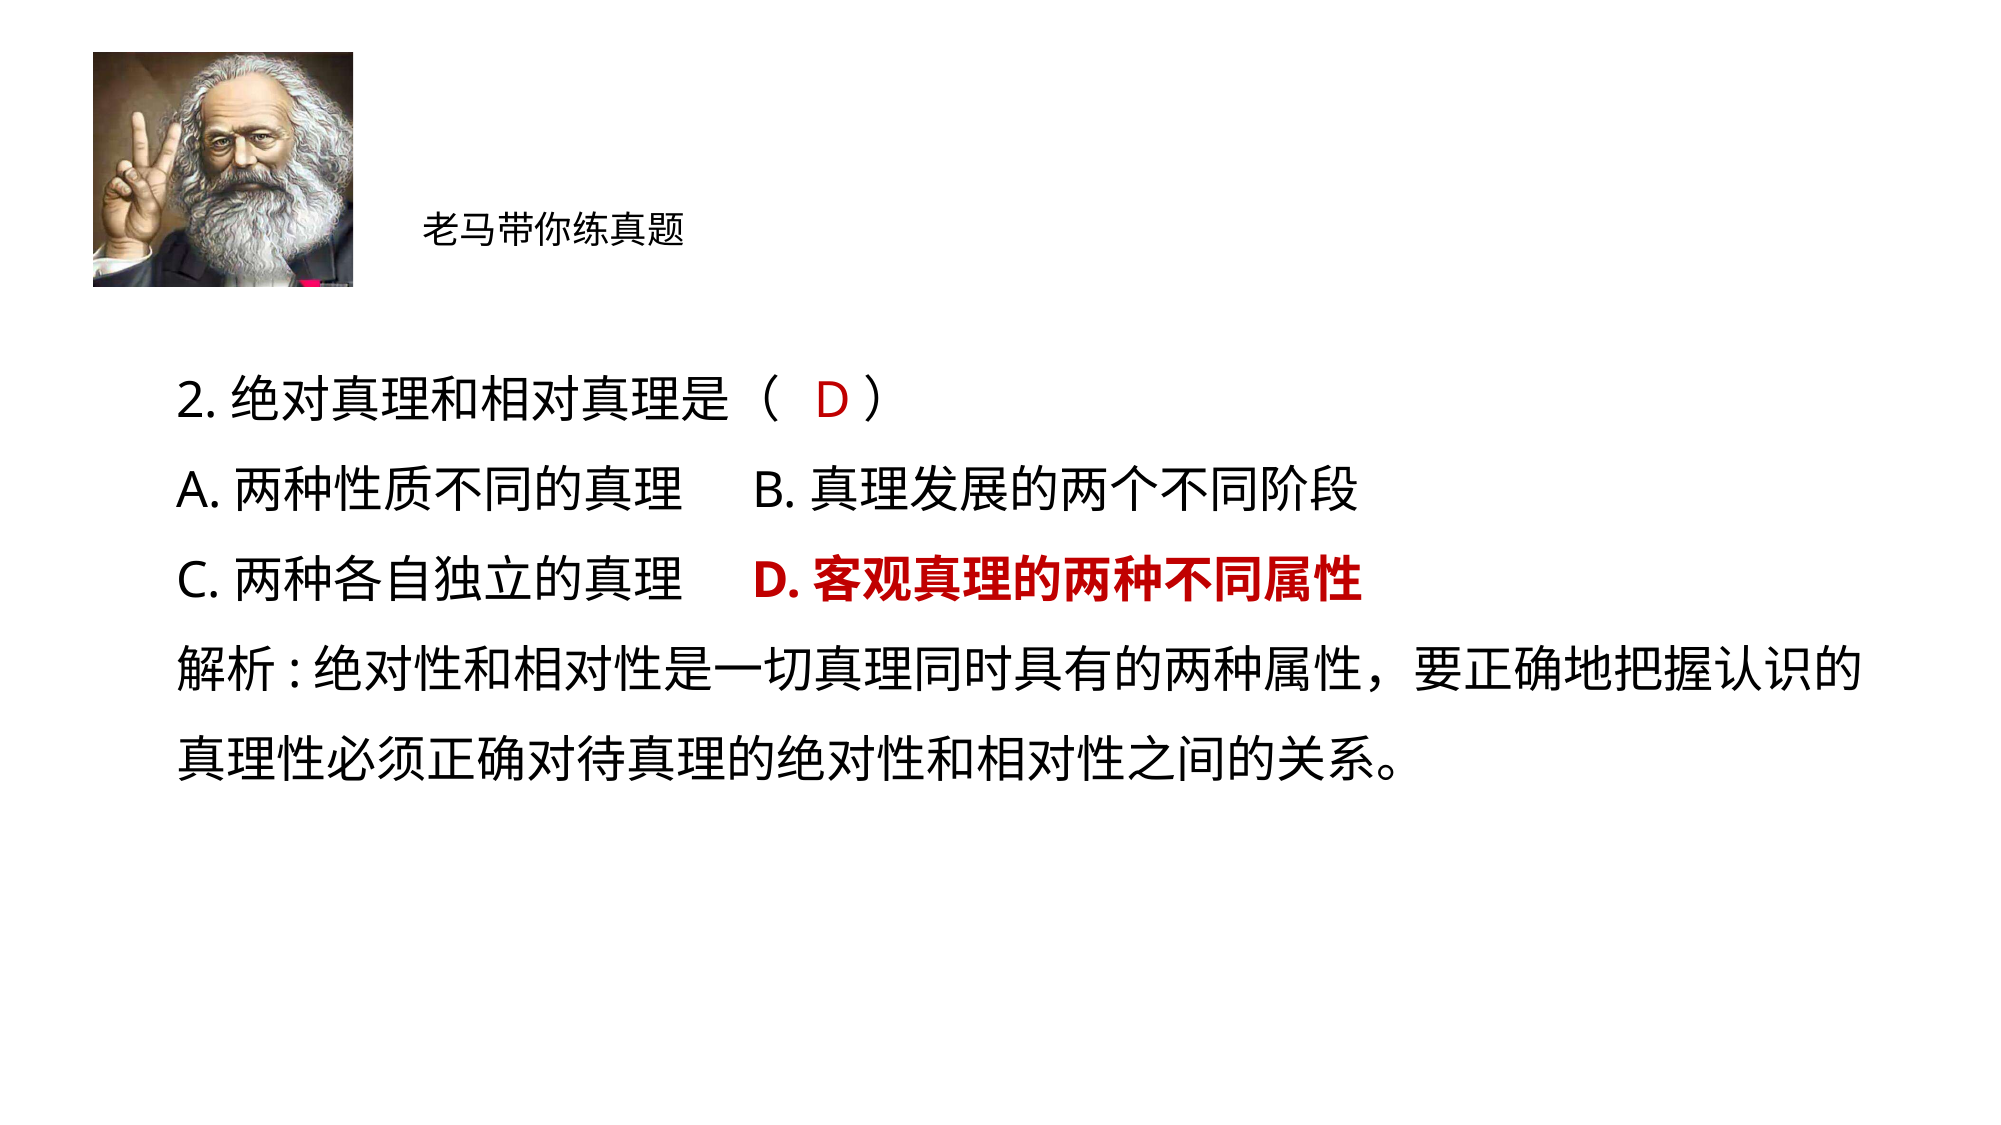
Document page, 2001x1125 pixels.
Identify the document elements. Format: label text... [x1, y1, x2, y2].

list 2.绝对真理和相对真理是（ D） A.两种性质不同的真理 B.真理发展的两个不同阶段 C.两种各自独立的真理 D.客观真理的两种不同属性 解析:绝对性和相对性是一切真理同时具有的两种属性，要正确地把握认识的真理性必须正确对待真理的绝对性和相对性之间的关系。 [161, 330, 1928, 1103]
picture [92, 51, 354, 287]
title 老马带你练真题 [407, 171, 1409, 287]
